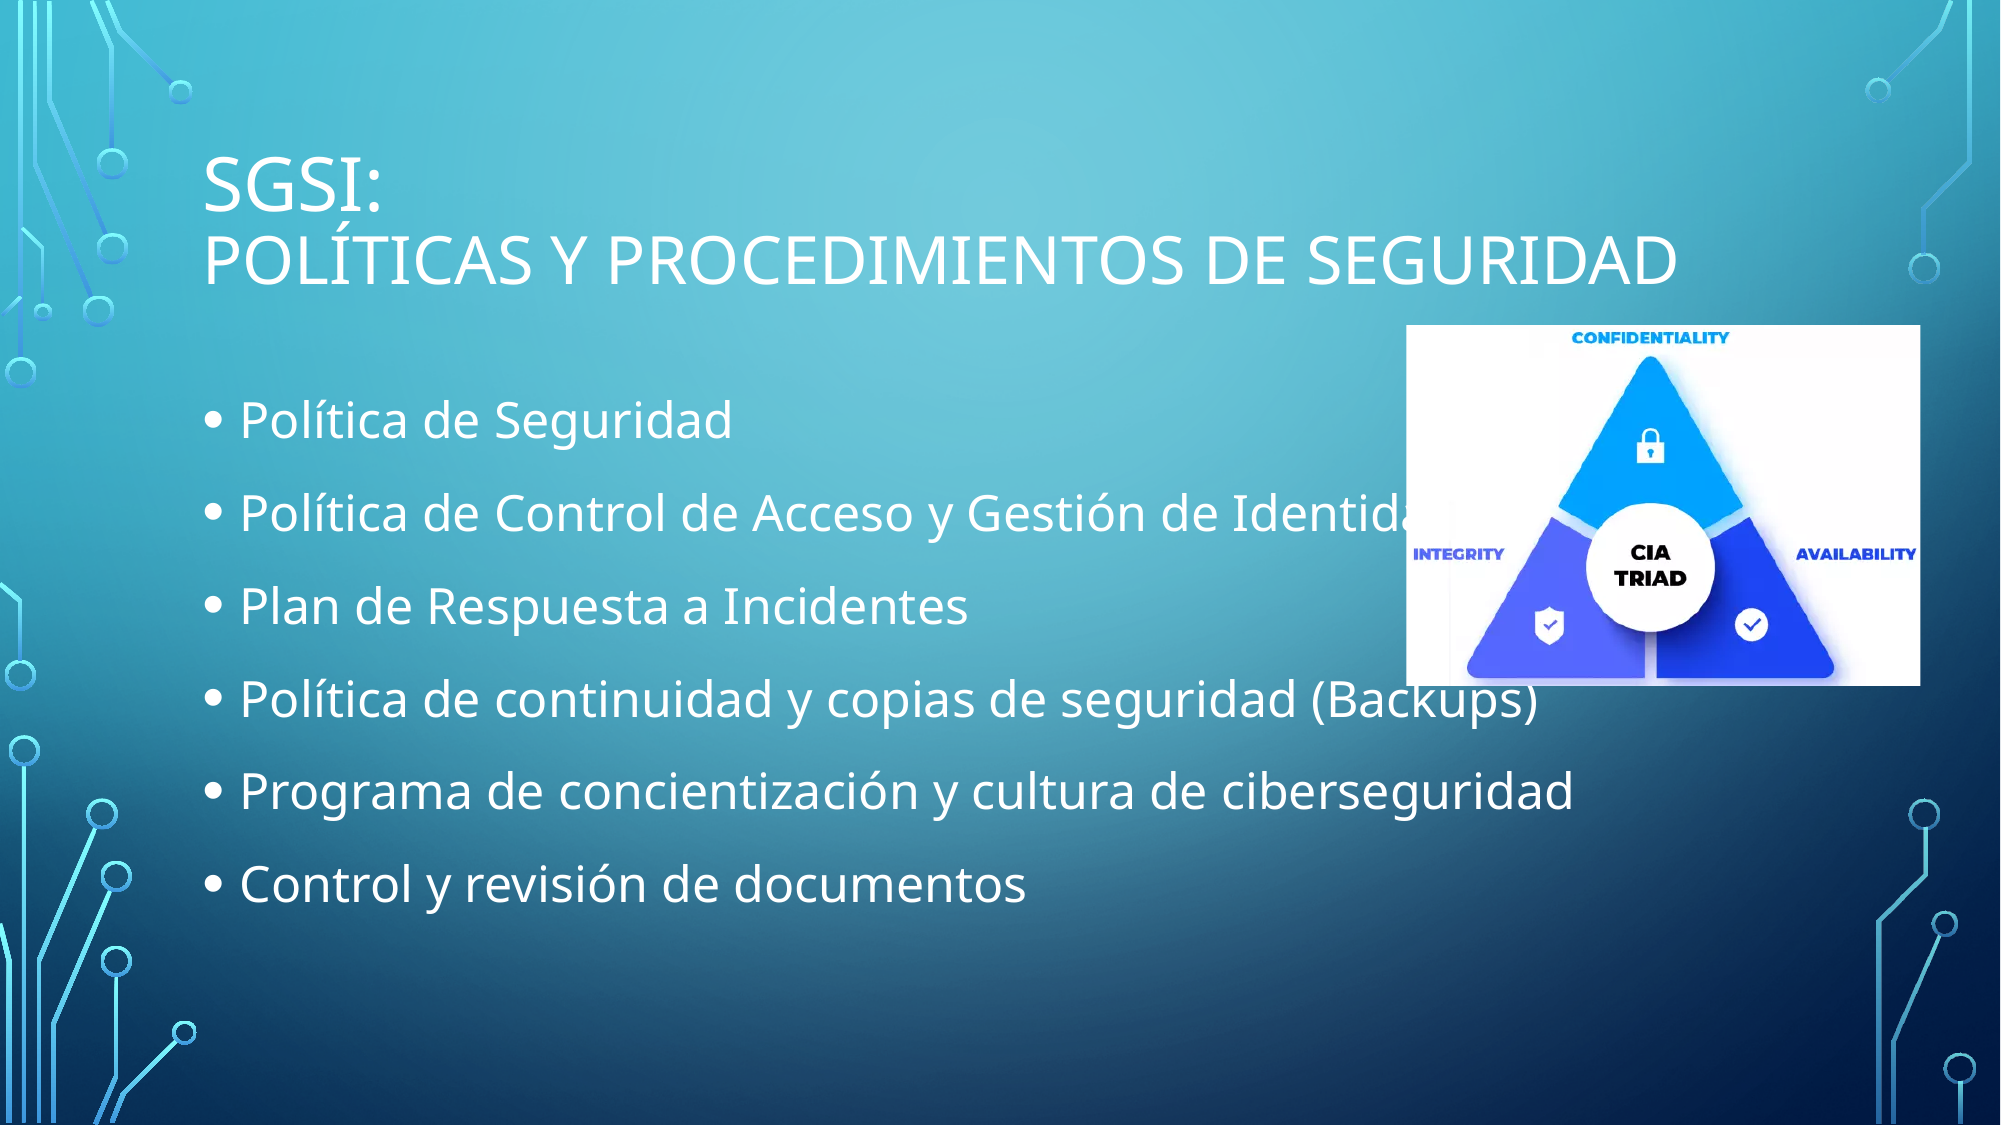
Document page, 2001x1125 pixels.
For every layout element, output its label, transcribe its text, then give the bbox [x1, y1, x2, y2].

title SGSI: políticas y procedimientos de seguridad [187, 101, 1813, 344]
list Política de Seguridad Política de Control de Acceso y Gestión de Identidades Plan de Respuesta a Incidentes Política de continuidad y copias de seguridad (Backups) Programa de concientización y cultura de ciberseguridad Control y revisión de documentos [187, 369, 1813, 950]
picture [1406, 325, 1921, 686]
